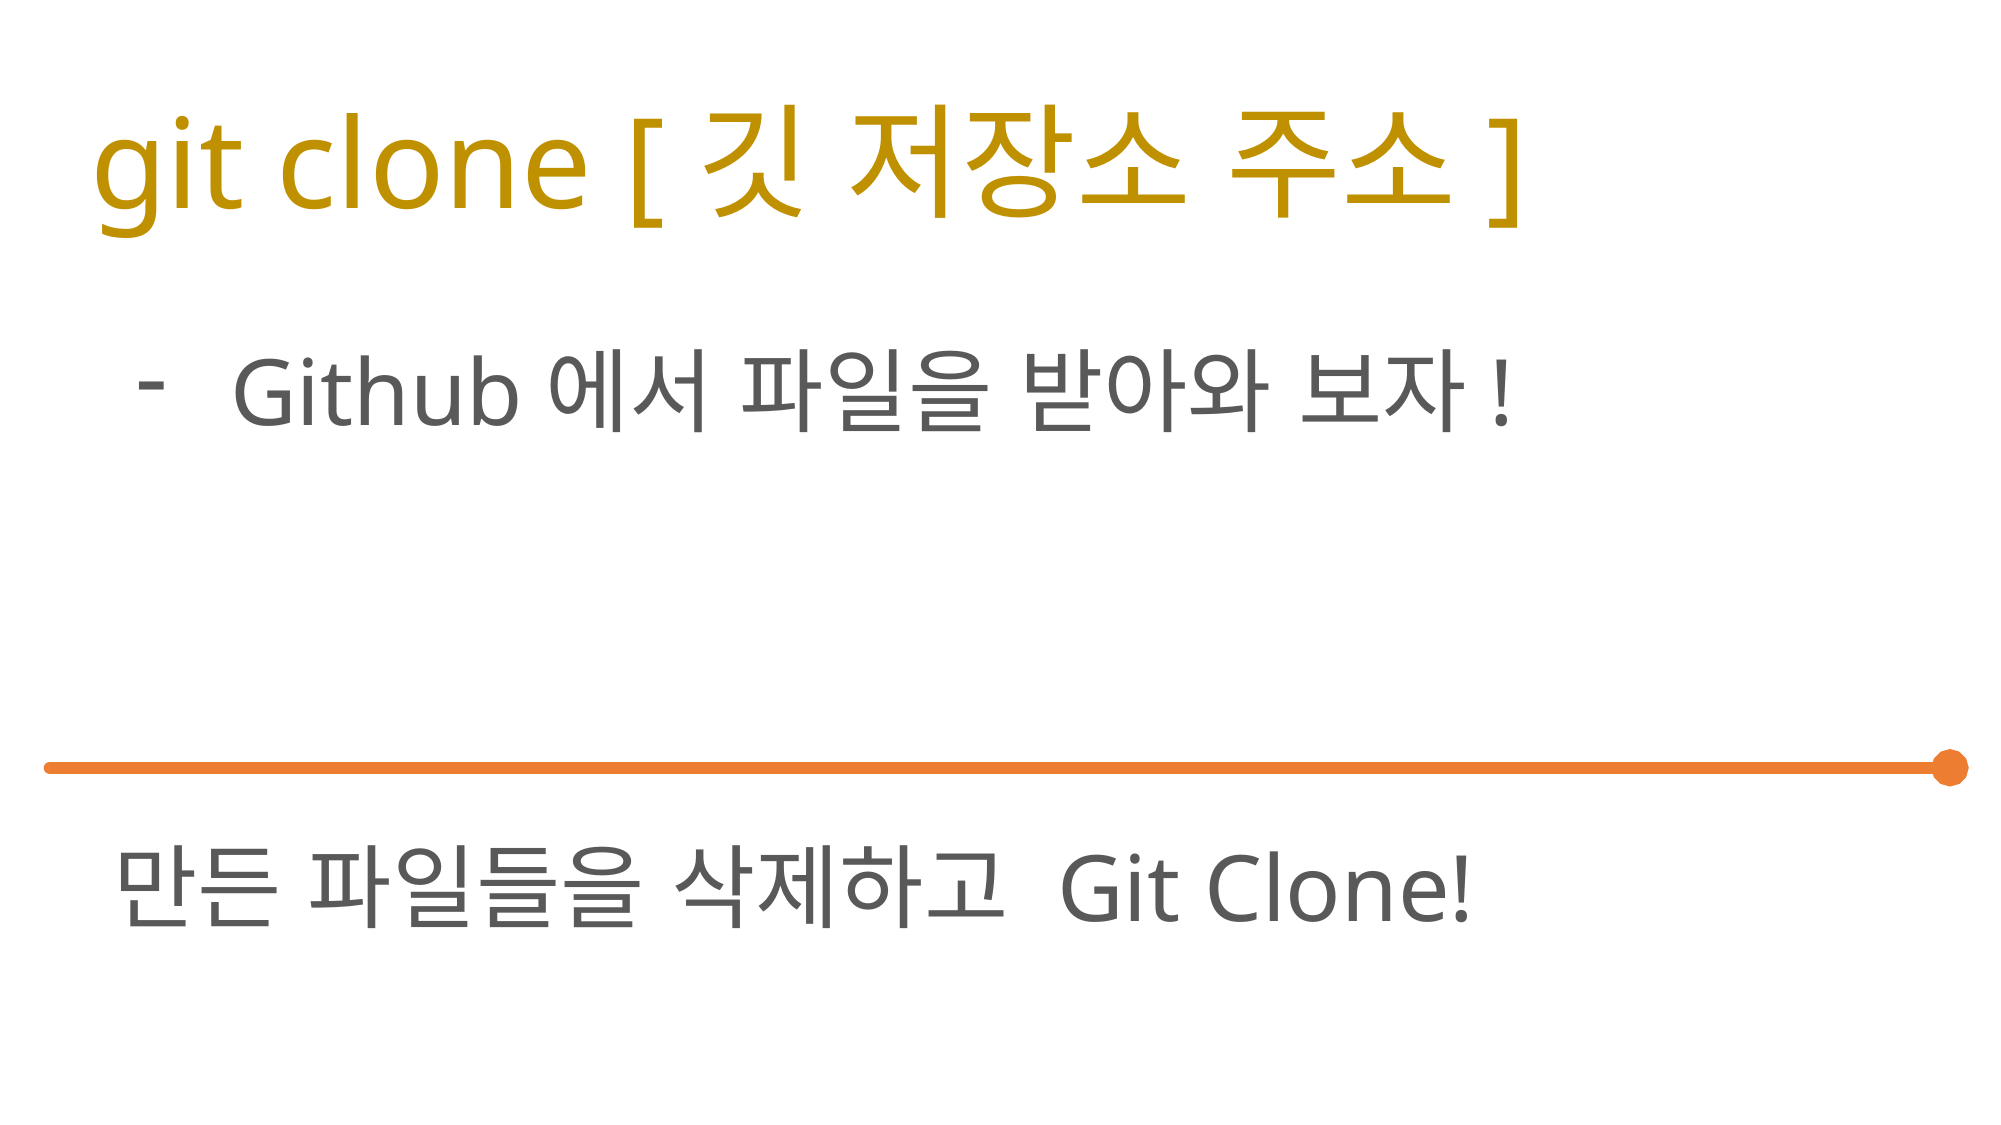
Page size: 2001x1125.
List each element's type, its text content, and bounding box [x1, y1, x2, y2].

text_box Github에서 파일을 받아와 보자! [121, 233, 1847, 762]
text_box 만든 파일들을 삭제하고 Git Clone! [98, 782, 1777, 1000]
title git clone [깃 저장소 주소] [75, 59, 1800, 278]
